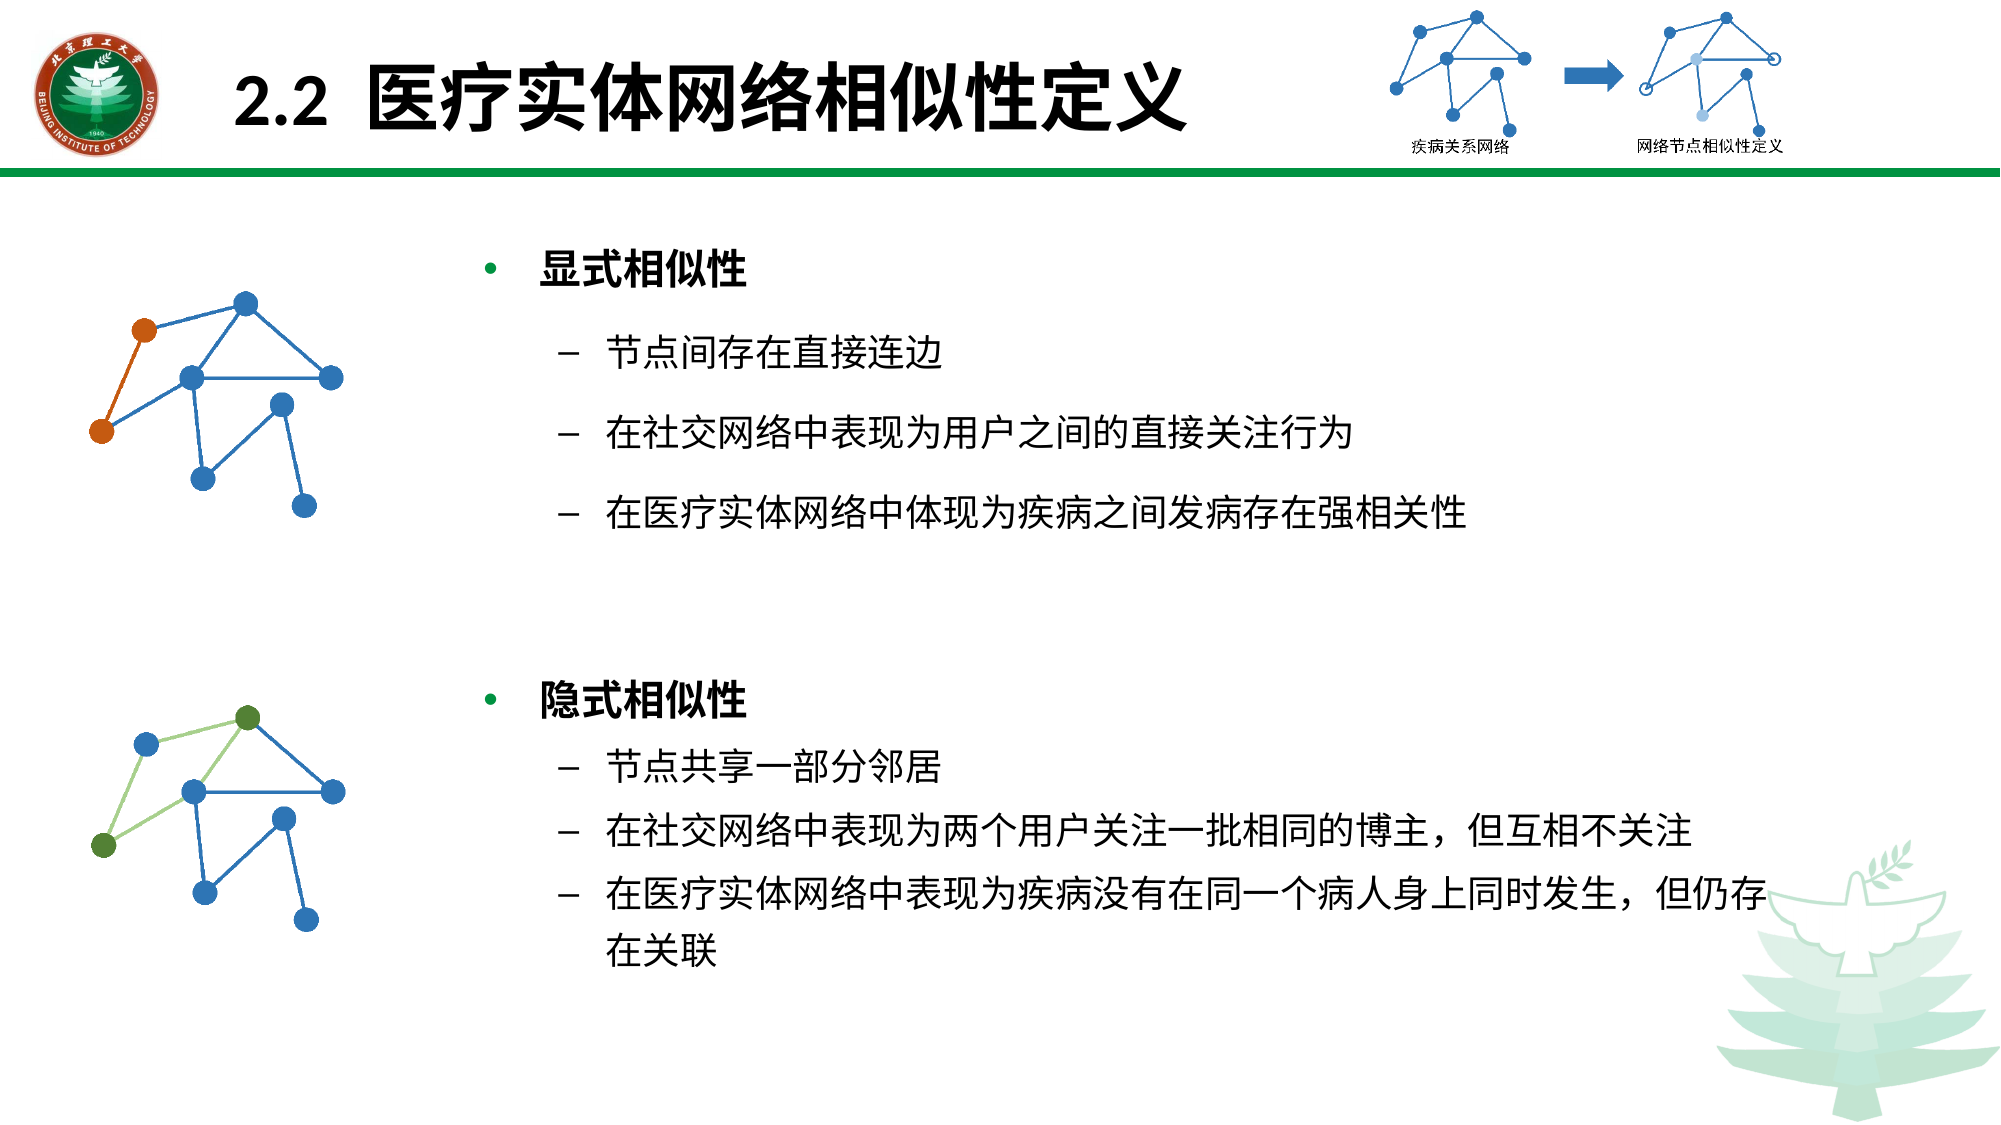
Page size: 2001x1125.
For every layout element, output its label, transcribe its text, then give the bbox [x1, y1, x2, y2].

title 2.2 医疗实体网络相似性定义 [218, 43, 1384, 148]
picture [81, 291, 355, 518]
picture [1389, 7, 1792, 158]
picture [84, 705, 352, 933]
picture [31, 30, 162, 160]
list 显式相似性 节点间存在直接连边 在社交网络中表现为用户之间的直接关注行为 在医疗实体网络中体现为疾病之间发病存在强相关性 [468, 222, 1816, 587]
text_box 隐式相似性 节点共享一部分邻居 在社交网络中表现为两个用户关注一批相同的博主，但互相不关注 在医疗实体网络中表现为疾病没有在同一个病人身上同时发生，但仍存在关联 [468, 654, 1816, 1035]
